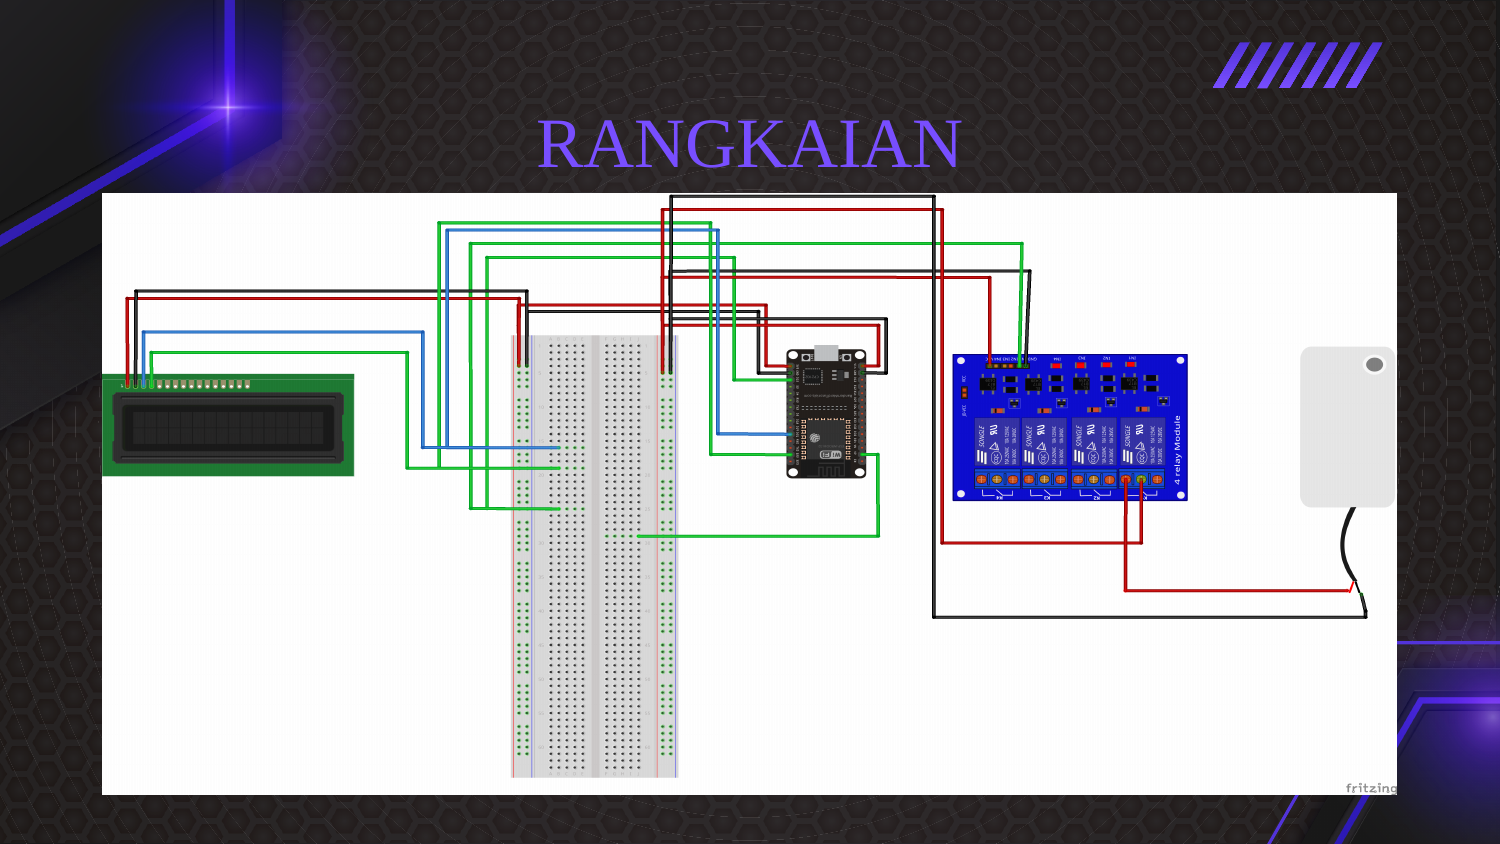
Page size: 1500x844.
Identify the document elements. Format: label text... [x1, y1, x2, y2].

title RANGKAIAN [116, 88, 1383, 190]
picture [0, 0, 1500, 844]
